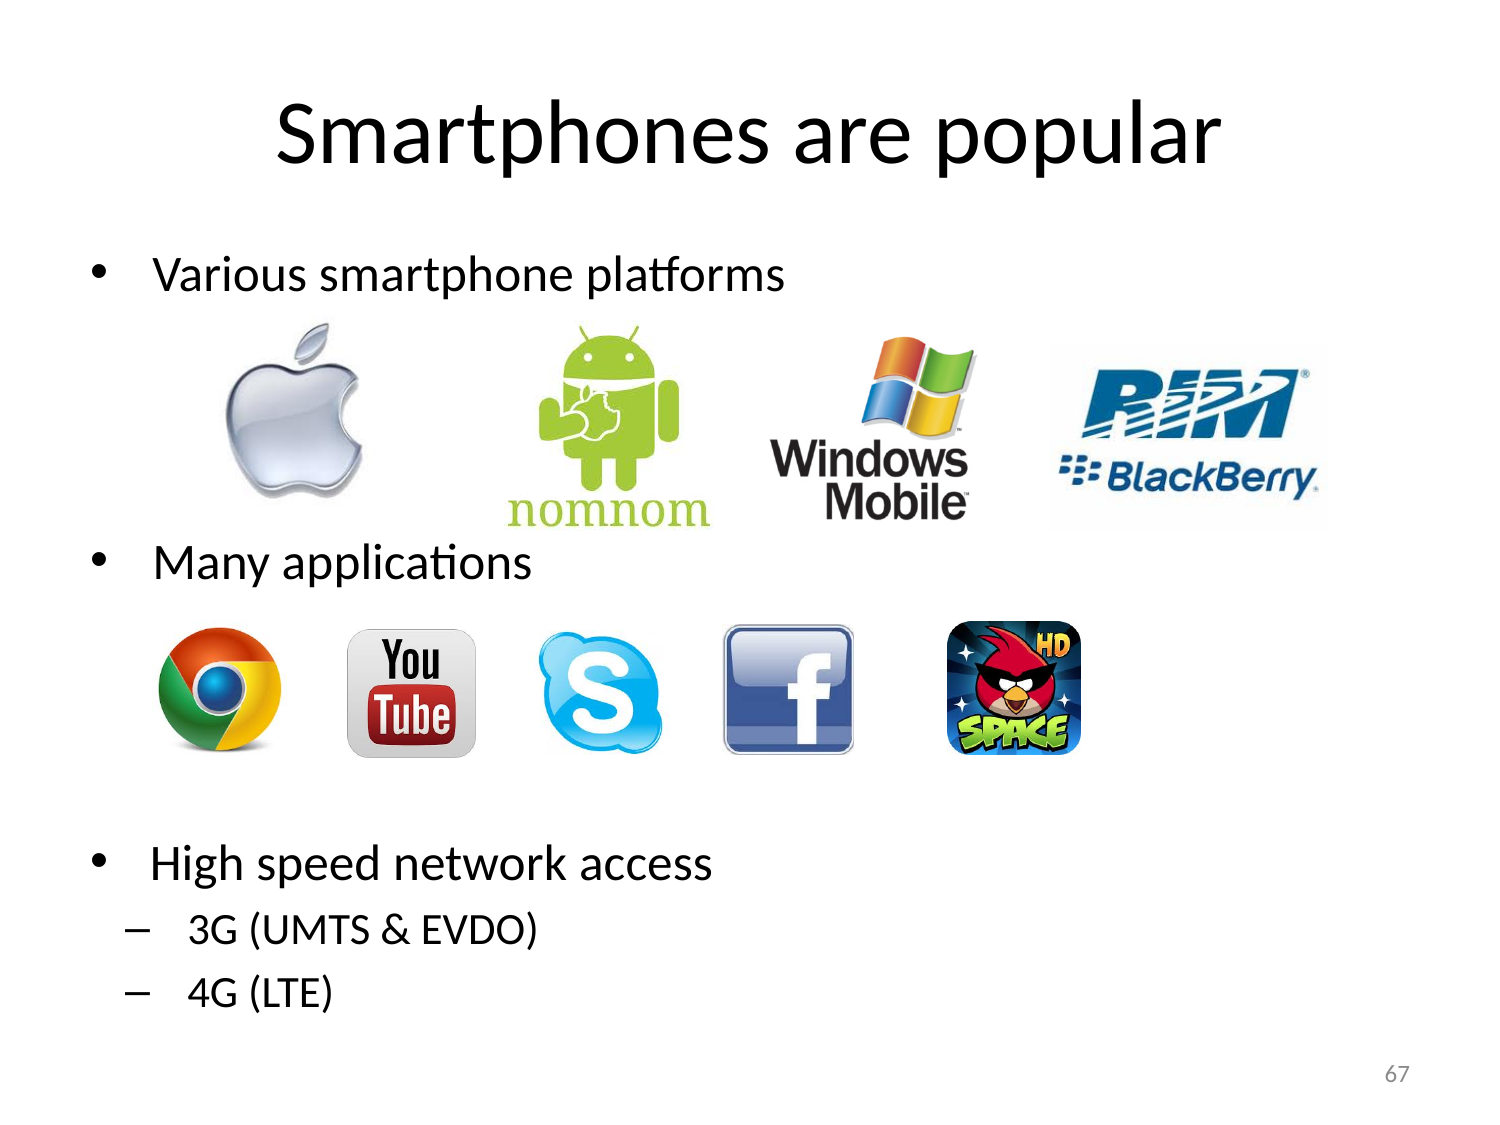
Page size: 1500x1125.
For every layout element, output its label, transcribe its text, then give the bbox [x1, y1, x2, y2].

picture [152, 621, 288, 757]
picture [347, 629, 476, 758]
slide_number 67 [1074, 1042, 1425, 1103]
picture [722, 623, 854, 755]
picture [947, 621, 1081, 755]
title Smartphones are popular [75, 45, 1425, 209]
list Various smartphone platforms Many applications High speed network access 3G (UMTS & EVDO) 4G (LTE) [75, 232, 1425, 1030]
picture [178, 299, 410, 531]
picture [504, 270, 1329, 575]
picture [506, 630, 693, 755]
